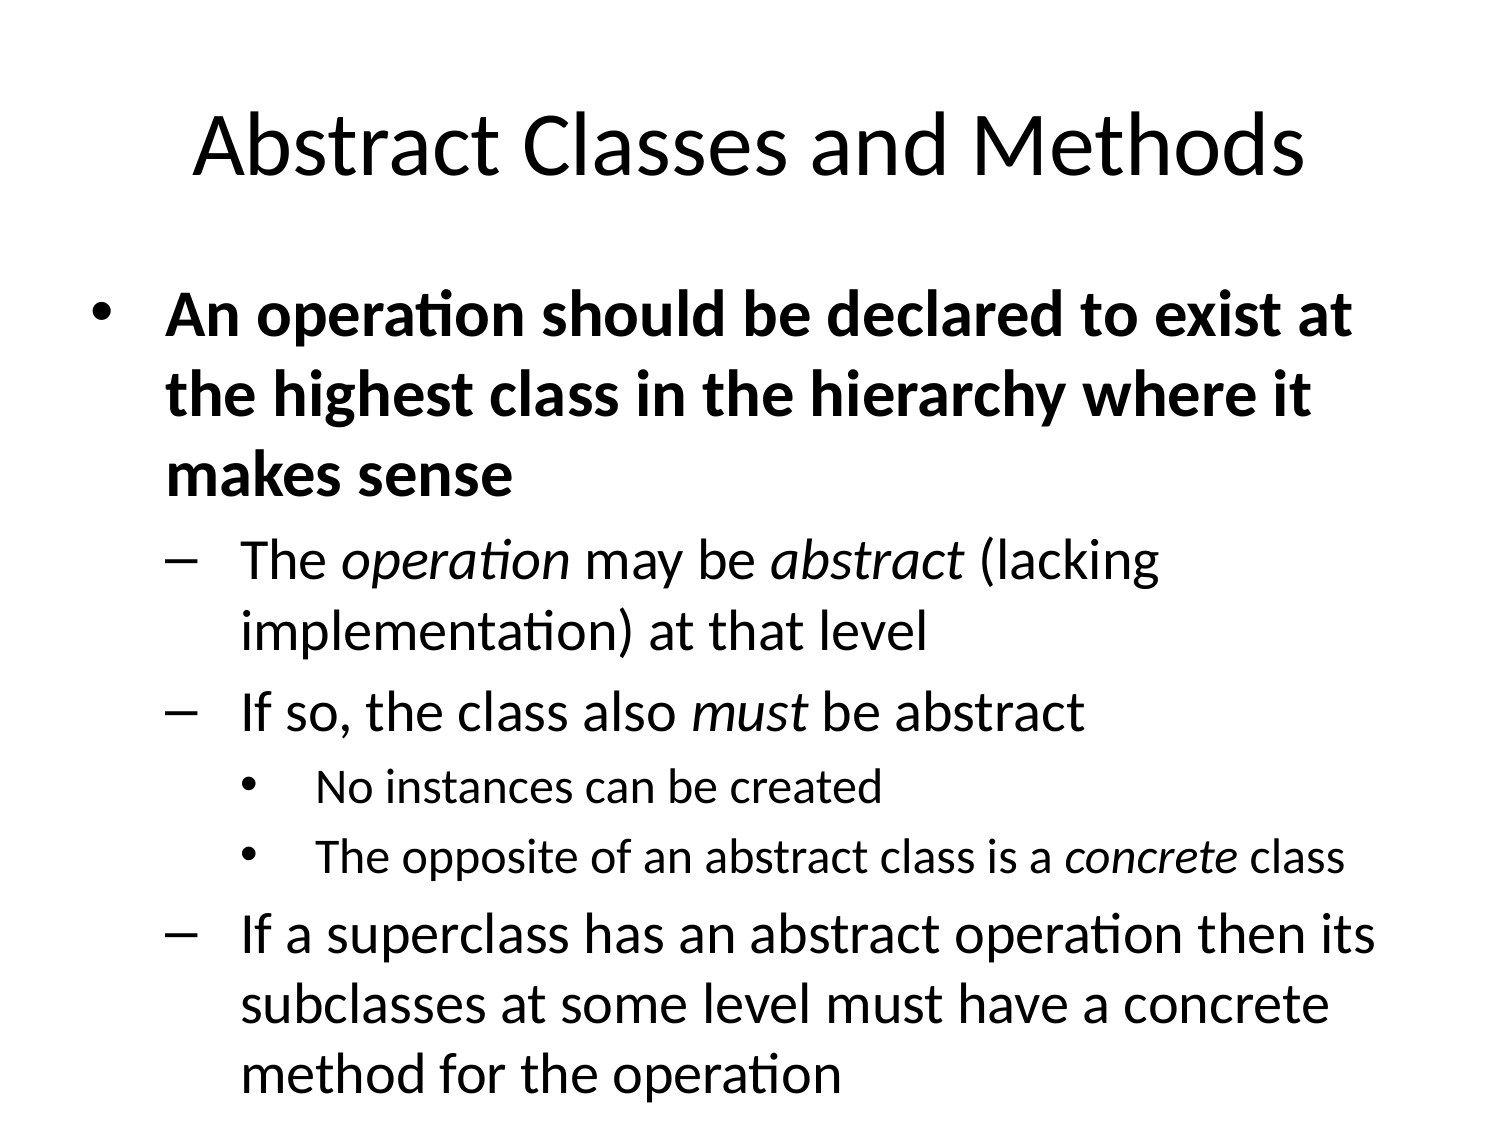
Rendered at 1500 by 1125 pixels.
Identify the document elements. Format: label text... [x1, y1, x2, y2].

title Abstract Classes and Methods [75, 45, 1425, 233]
list An operation should be declared to exist at the highest class in the hierarchy where it makes sense The operation may be abstract (lacking implementation) at that level If so, the class also must be abstract No instances can be created The opposite of an abstract class is a concrete class If a superclass has an abstract operation then its subclasses at some level must have a concrete method for the operation Leaf classes must have or inherit concrete methods for all operations Leaf classes must be concrete [75, 262, 1425, 1005]
